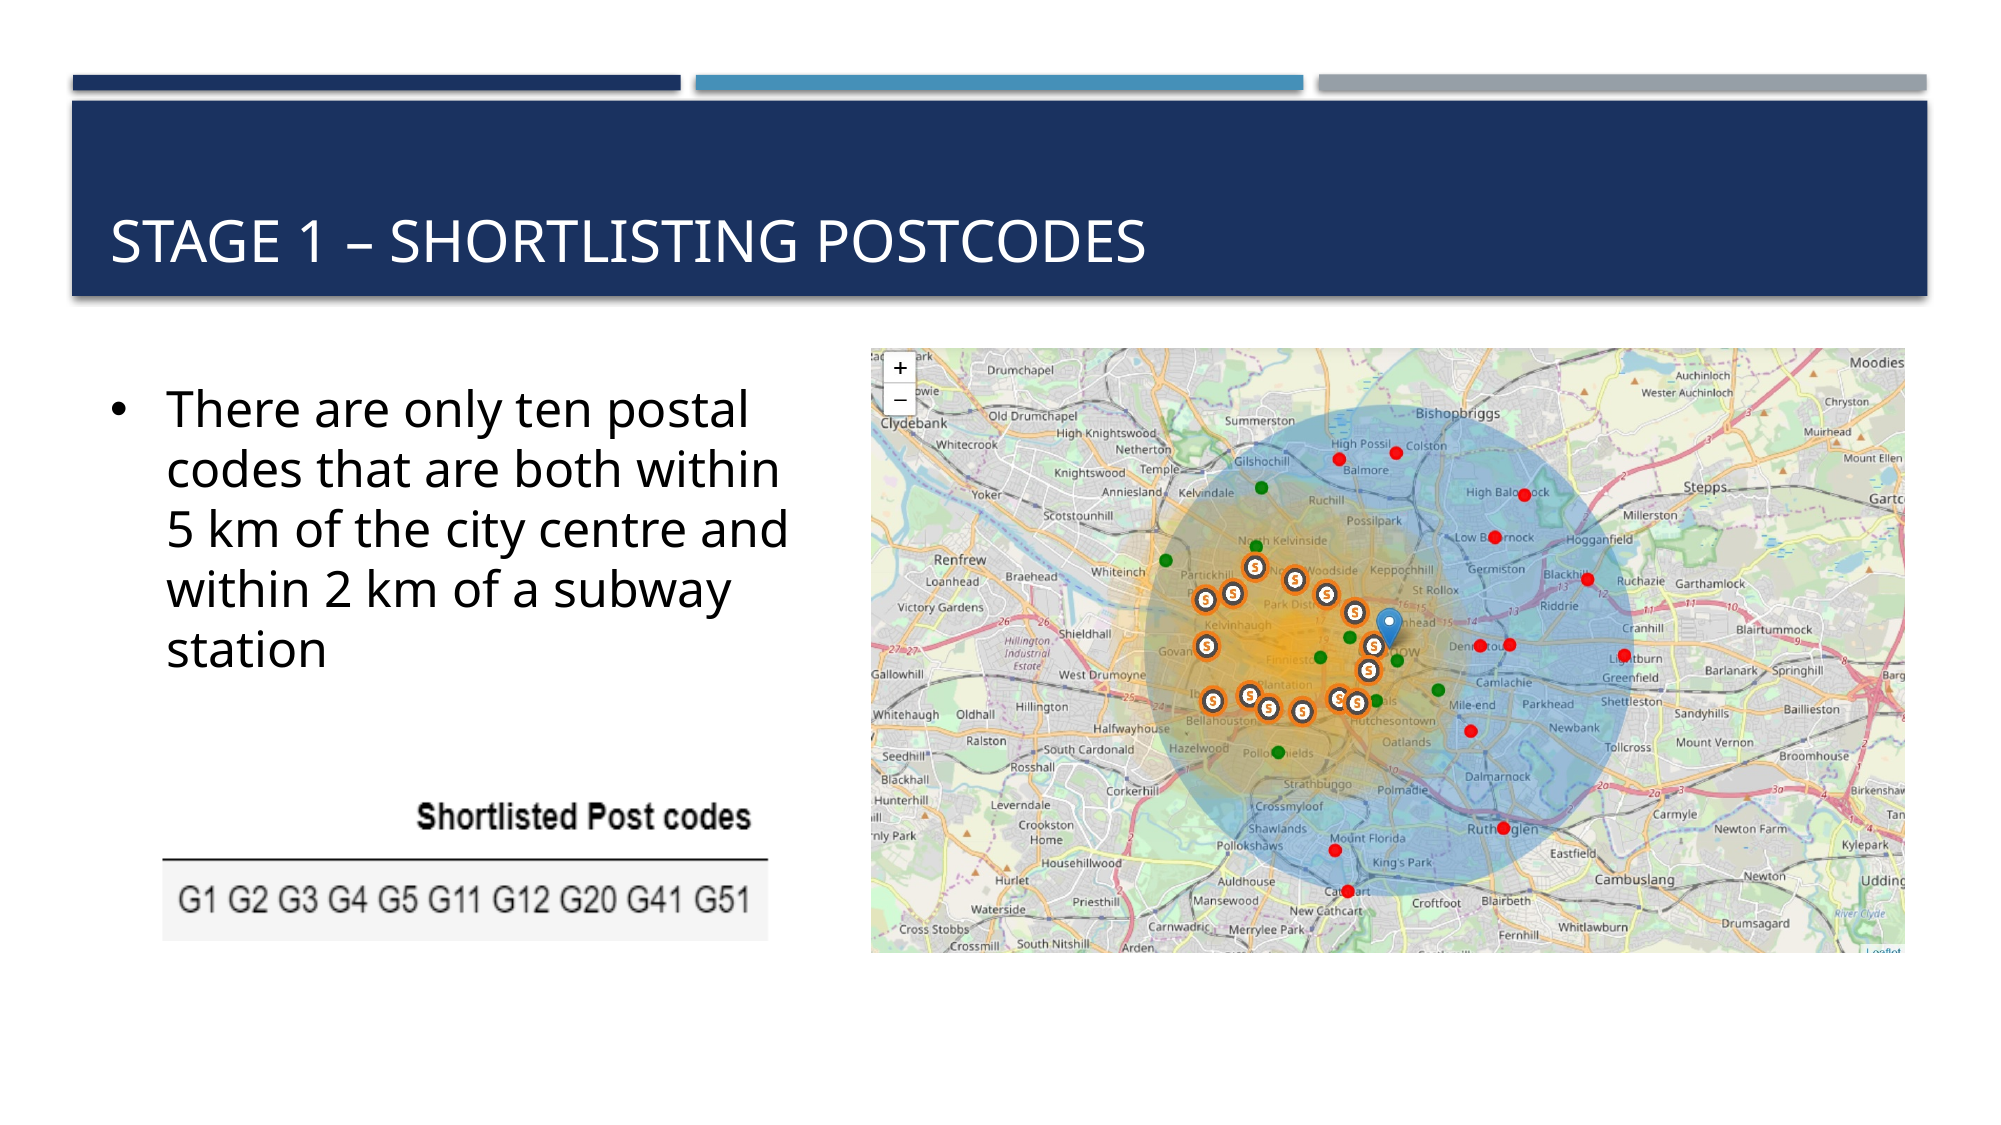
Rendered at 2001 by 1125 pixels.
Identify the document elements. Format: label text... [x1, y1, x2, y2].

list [870, 348, 1906, 953]
title Stage 1 – shortlisting postcodes [95, 115, 1905, 282]
text_box There are only ten postal codes that are both within 5 km of the city centre and within 2 km of a subway station [95, 370, 810, 685]
picture [152, 776, 776, 942]
